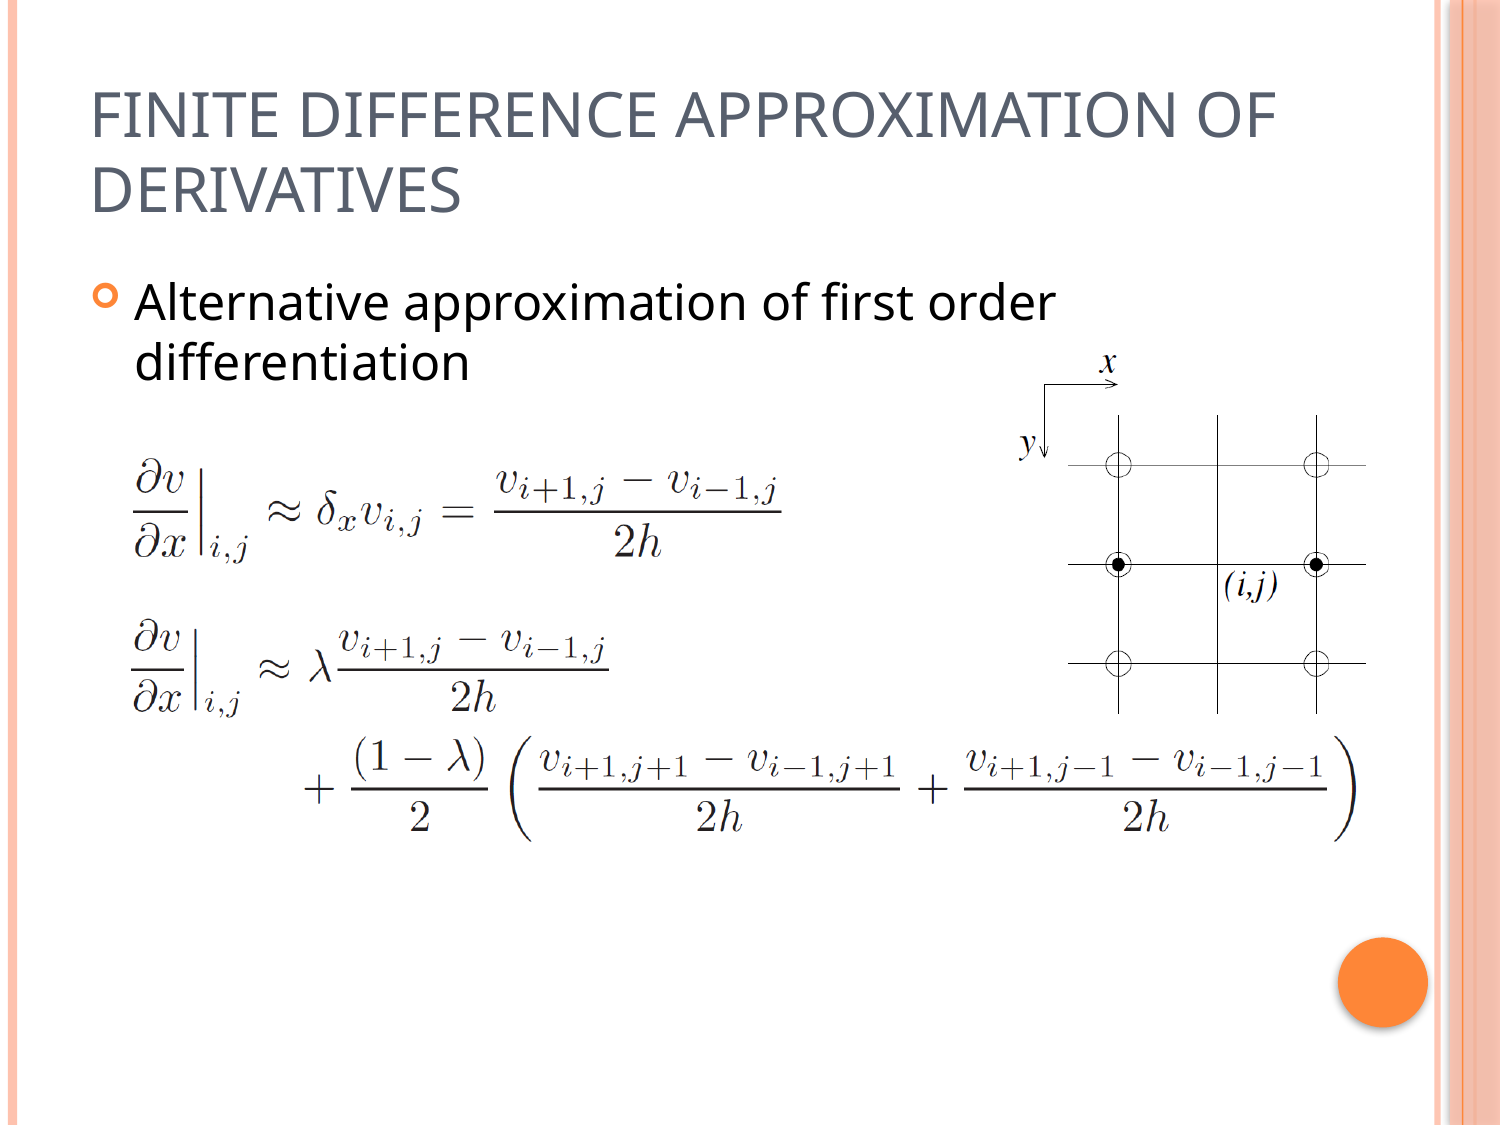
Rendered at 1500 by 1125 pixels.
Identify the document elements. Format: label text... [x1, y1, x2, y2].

picture [124, 451, 788, 567]
picture [124, 349, 1376, 851]
list Alternative approximation of first order differentiation [75, 262, 1300, 1088]
title Finite Difference Approximation of Derivatives [75, 45, 1300, 233]
